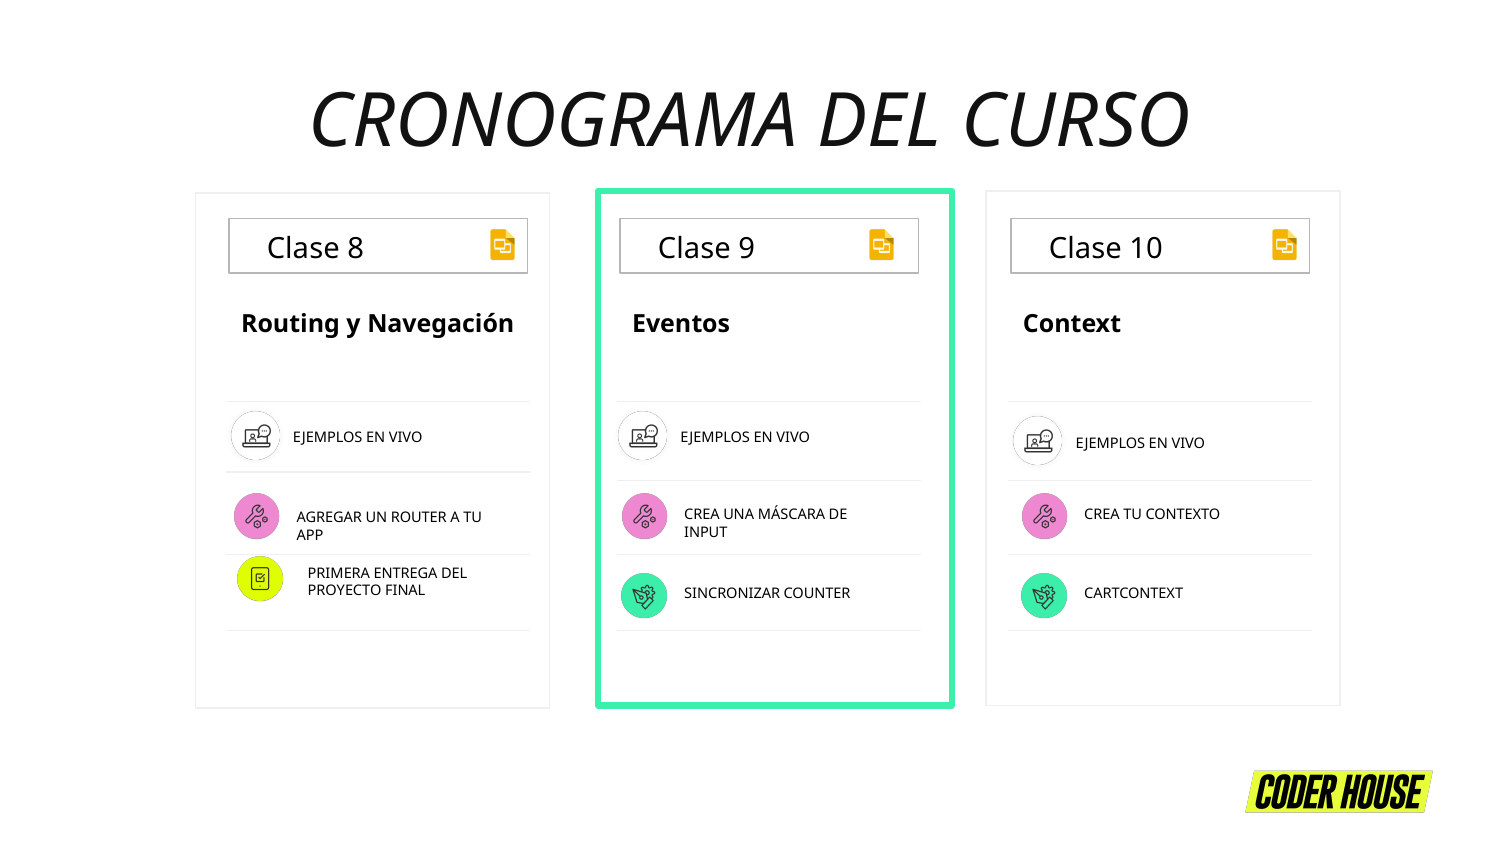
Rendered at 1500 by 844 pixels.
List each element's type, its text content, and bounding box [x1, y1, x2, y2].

text_box [228, 218, 251, 273]
text_box Clase 8 [251, 214, 455, 275]
text_box [619, 218, 642, 273]
text_box [598, 198, 953, 706]
picture [618, 570, 670, 621]
text_box Routing y Navegación [226, 288, 531, 358]
picture [1007, 410, 1069, 471]
text_box Clase 10 [1033, 214, 1237, 275]
text_box [1237, 218, 1310, 273]
picture [1241, 764, 1437, 819]
text_box CREA TU CONTEXTO [1070, 490, 1298, 537]
text_box Context [1007, 288, 1313, 358]
text_box Eventos [617, 288, 922, 358]
text_box EJEMPLOS EN VIVO [290, 413, 494, 460]
text_box [1010, 218, 1033, 273]
picture [224, 405, 286, 466]
text_box CRONOGRAMA DEL CURSO [229, 34, 1271, 198]
picture [1018, 570, 1070, 621]
text_box CREA UNA MÁSCARA DE INPUT [670, 490, 898, 537]
picture [865, 227, 898, 261]
picture [1018, 490, 1070, 542]
picture [612, 405, 673, 466]
text_box CARTCONTEXT [1069, 569, 1298, 616]
text_box EJEMPLOS EN VIVO [678, 413, 882, 460]
text_box [985, 190, 1340, 706]
text_box SINCRONIZAR COUNTER [669, 569, 898, 616]
picture [486, 227, 520, 261]
text_box [195, 193, 550, 709]
text_box AGREGAR UN ROUTER A TU APP [285, 493, 510, 540]
picture [1268, 227, 1301, 261]
picture [234, 552, 286, 604]
text_box EJEMPLOS EN VIVO [1073, 418, 1277, 466]
picture [618, 490, 670, 542]
picture [231, 490, 282, 542]
text_box [455, 218, 528, 273]
text_box PRIMERA ENTREGA DEL PROYECTO FINAL [292, 557, 534, 605]
text_box [846, 218, 919, 273]
text_box Clase 9 [642, 214, 846, 275]
